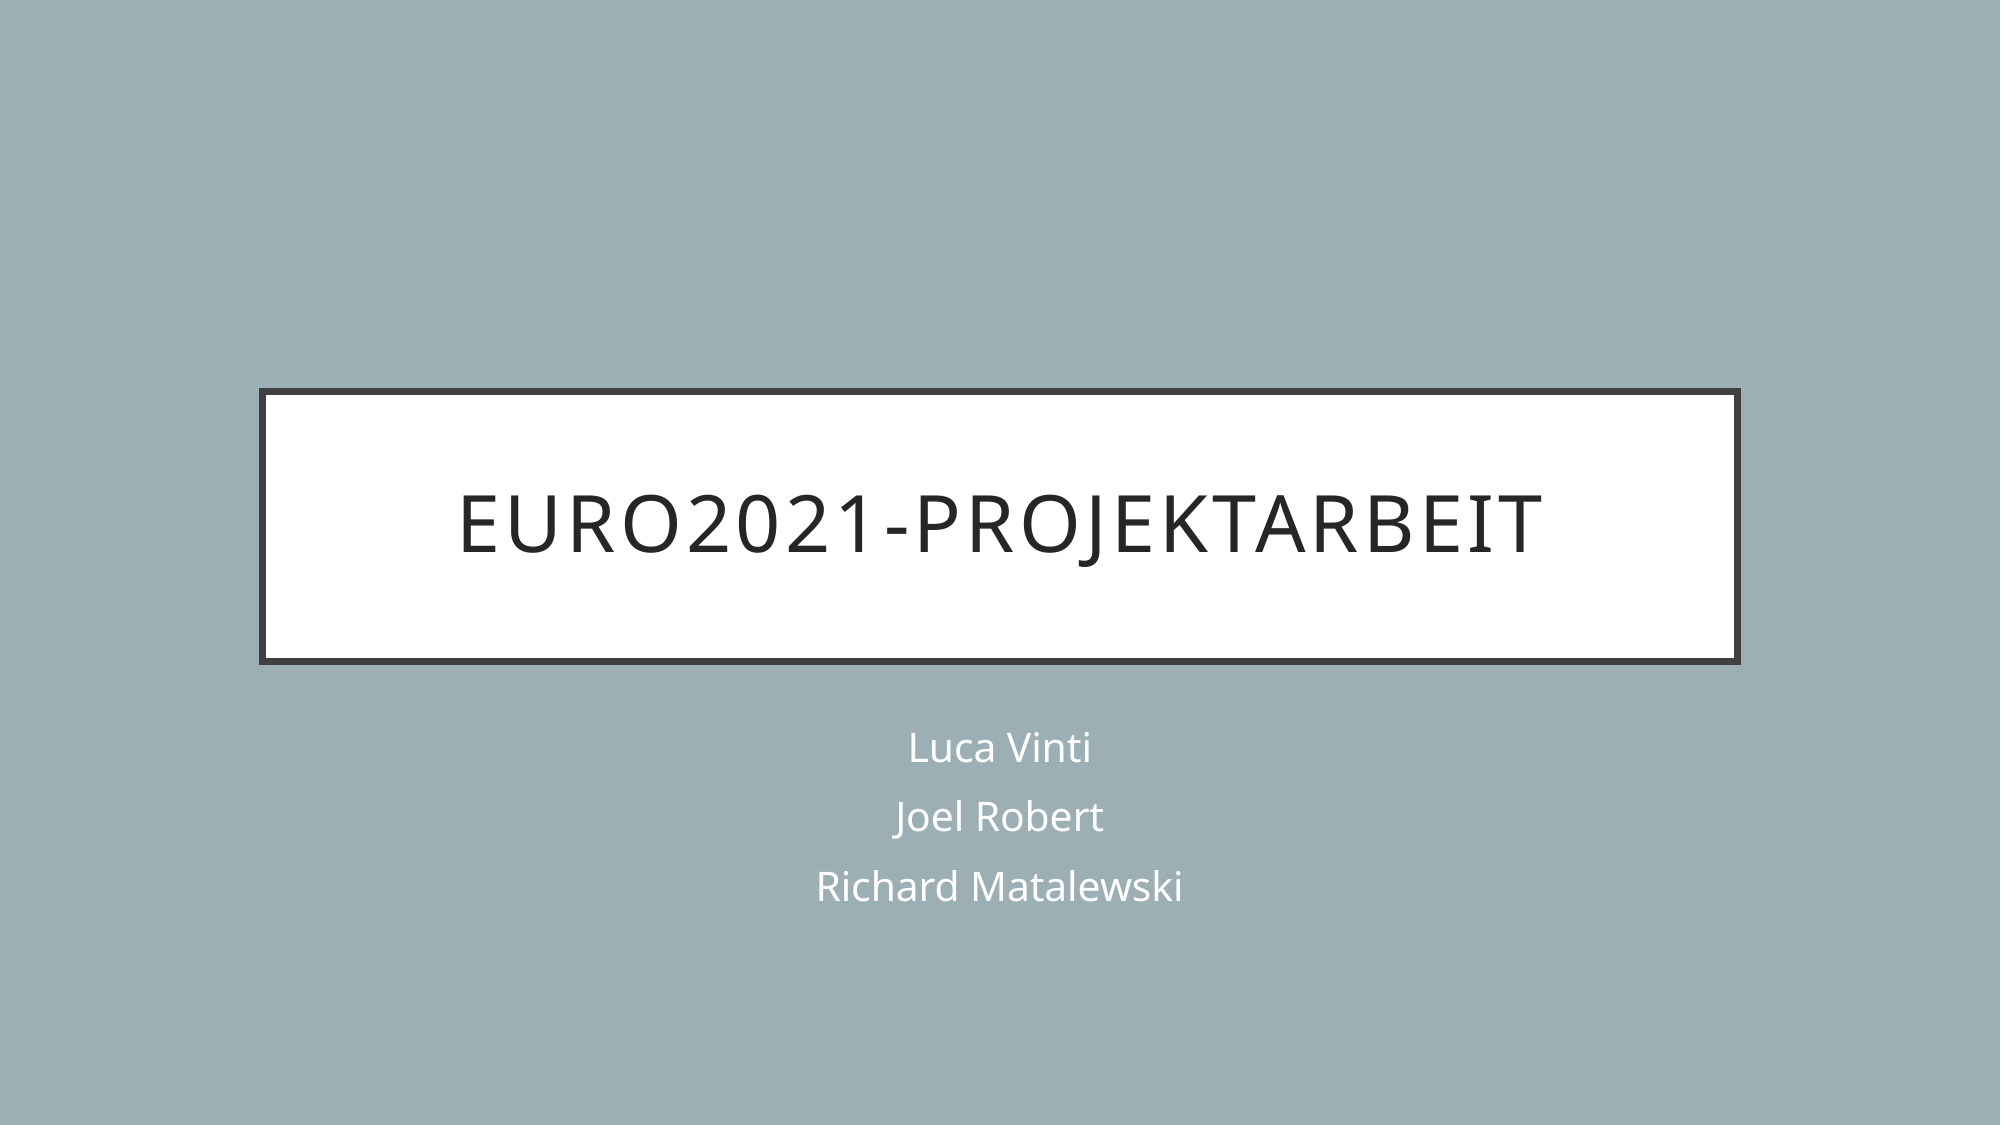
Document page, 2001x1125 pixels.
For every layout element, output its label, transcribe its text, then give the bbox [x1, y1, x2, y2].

subtitle Luca Vinti Joel Robert Richard Matalewski [442, 713, 1558, 918]
title Euro2021-Projektarbeit [259, 388, 1741, 665]
